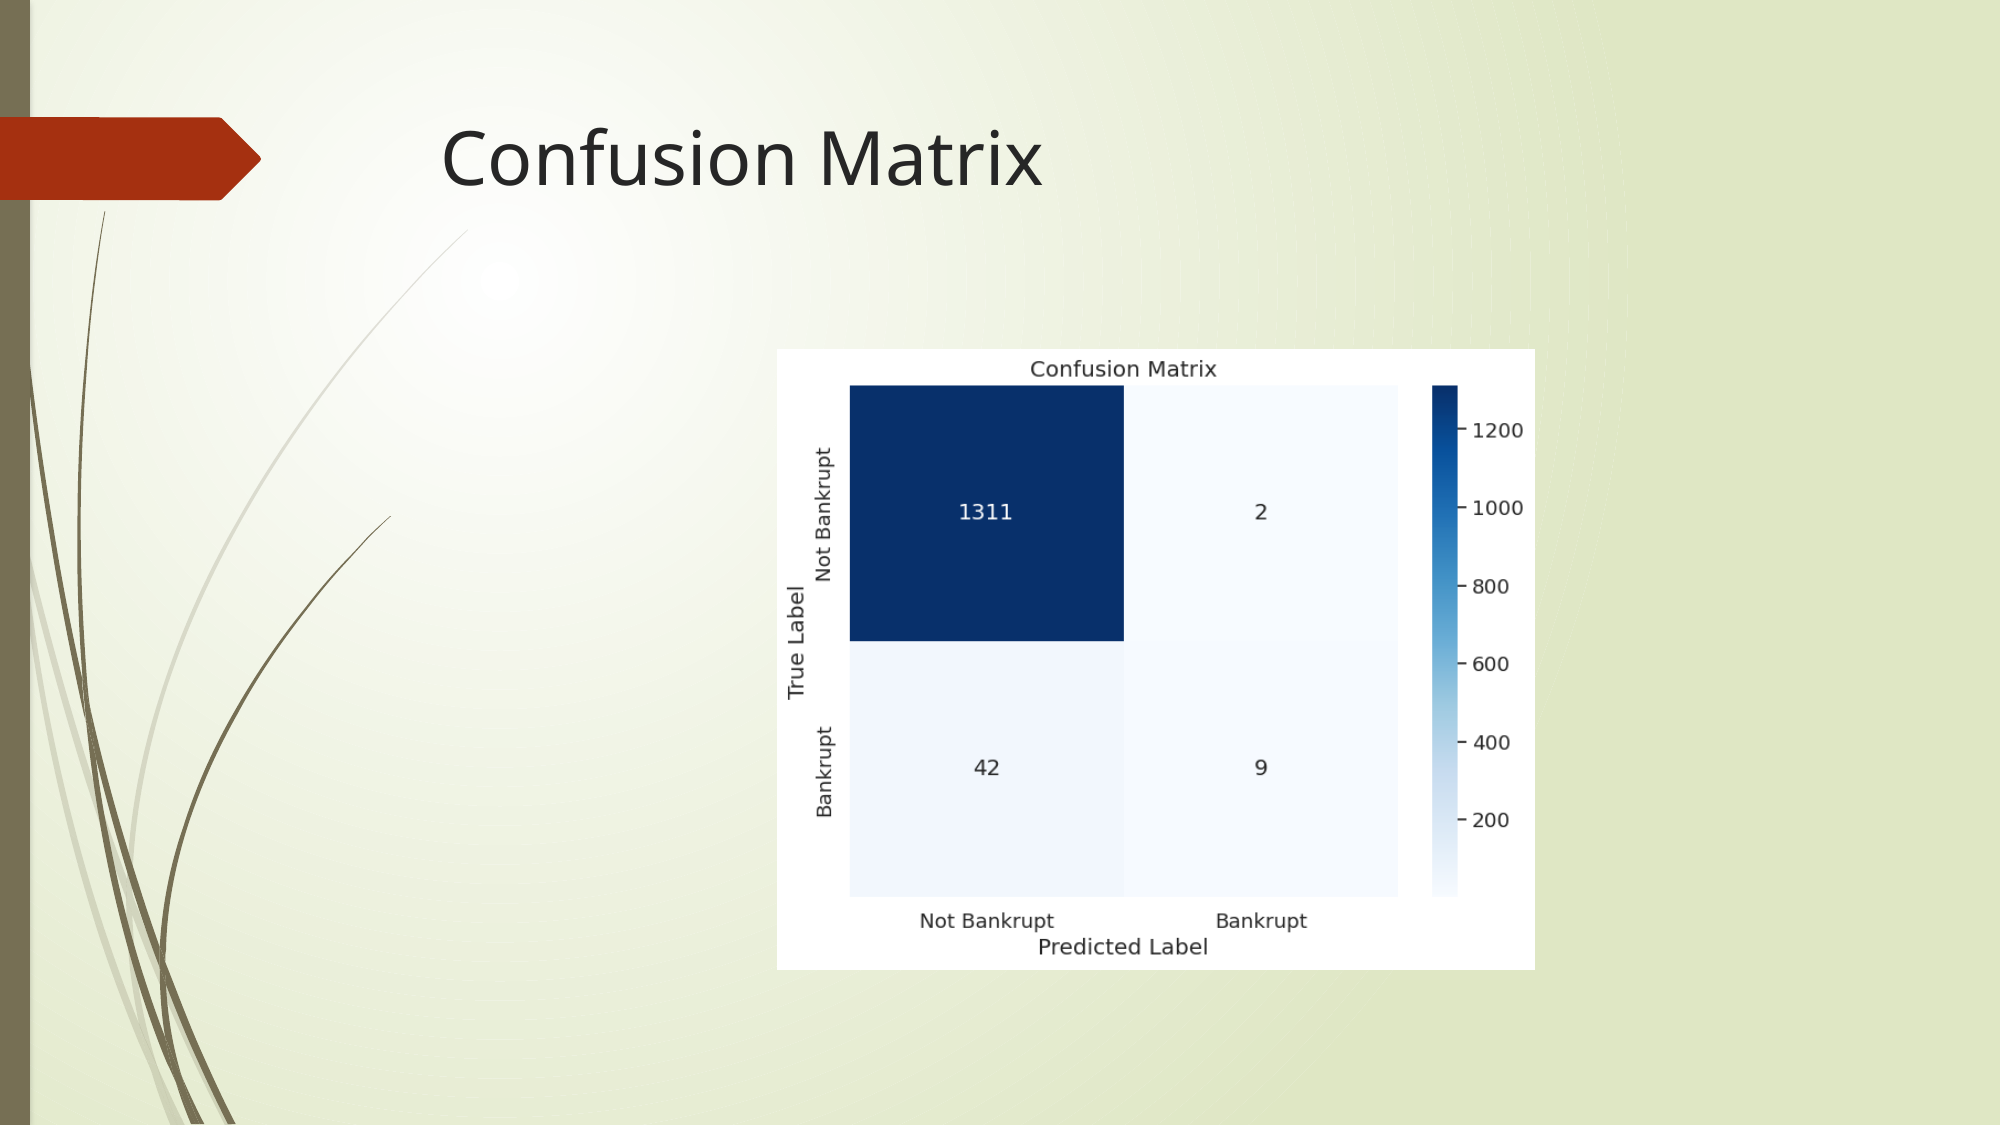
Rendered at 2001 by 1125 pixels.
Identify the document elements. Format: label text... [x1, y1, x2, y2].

title Confusion Matrix [425, 102, 1888, 313]
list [776, 349, 1536, 971]
